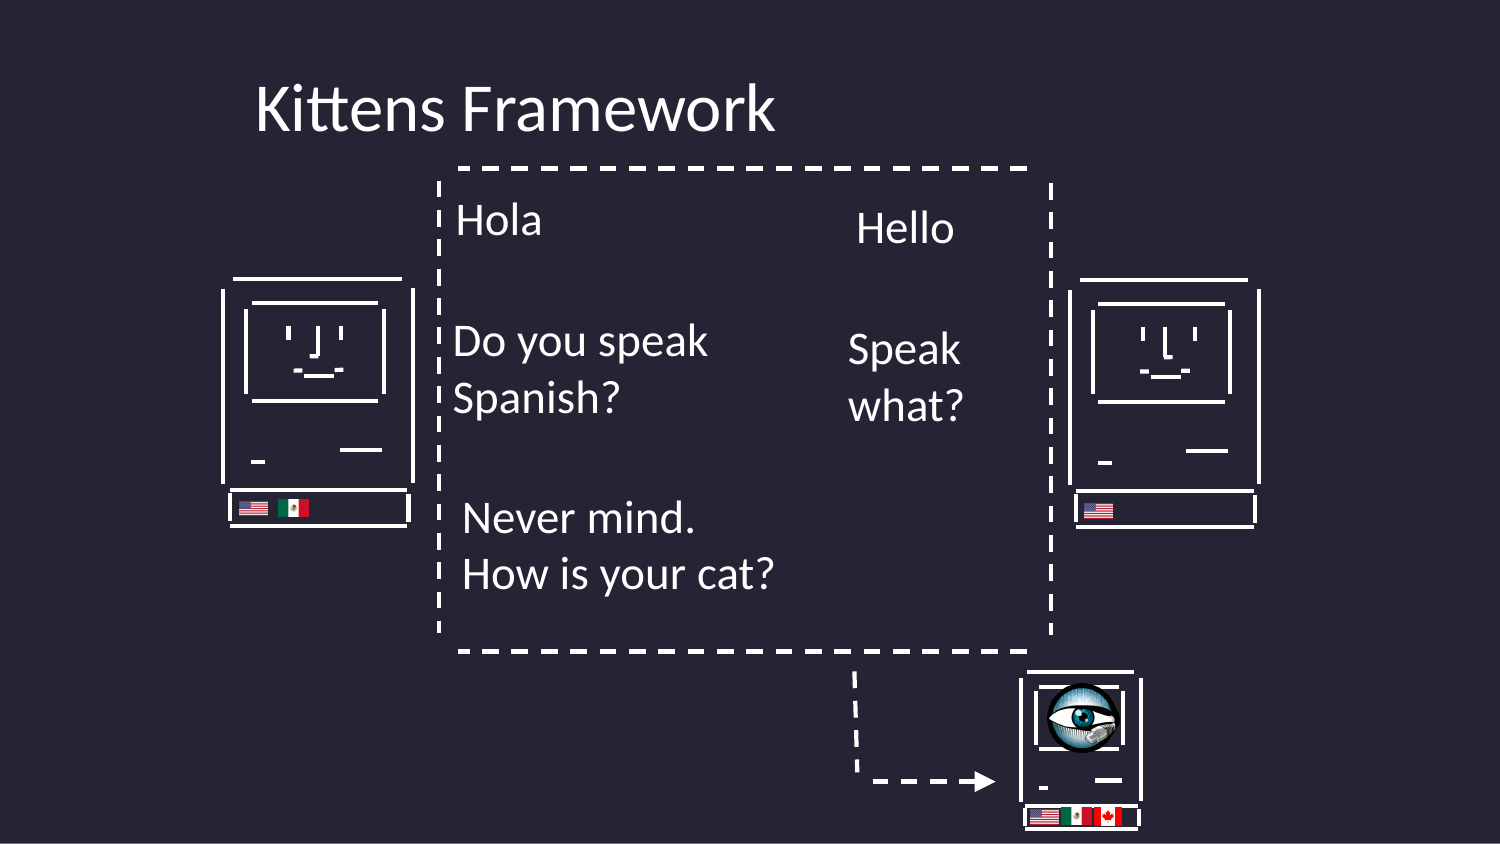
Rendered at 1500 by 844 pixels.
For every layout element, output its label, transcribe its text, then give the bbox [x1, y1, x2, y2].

picture [1094, 807, 1122, 826]
text_box Hello [844, 191, 1046, 283]
text_box Speak what? [1056, 312, 1064, 438]
picture [1084, 503, 1113, 519]
picture [1061, 807, 1092, 825]
text_box Hola [444, 182, 696, 269]
picture [1047, 683, 1120, 753]
text_box Do you speak Spanish? [443, 304, 793, 432]
text_box Never mind. How is your cat? [450, 481, 792, 607]
picture [1030, 809, 1060, 825]
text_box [1020, 671, 1142, 829]
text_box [854, 671, 858, 773]
title Kittens Framework [243, 33, 1257, 175]
picture [239, 500, 269, 517]
picture [278, 499, 309, 518]
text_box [1069, 279, 1260, 528]
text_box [222, 278, 413, 527]
text_box Speak what? [836, 312, 1046, 438]
